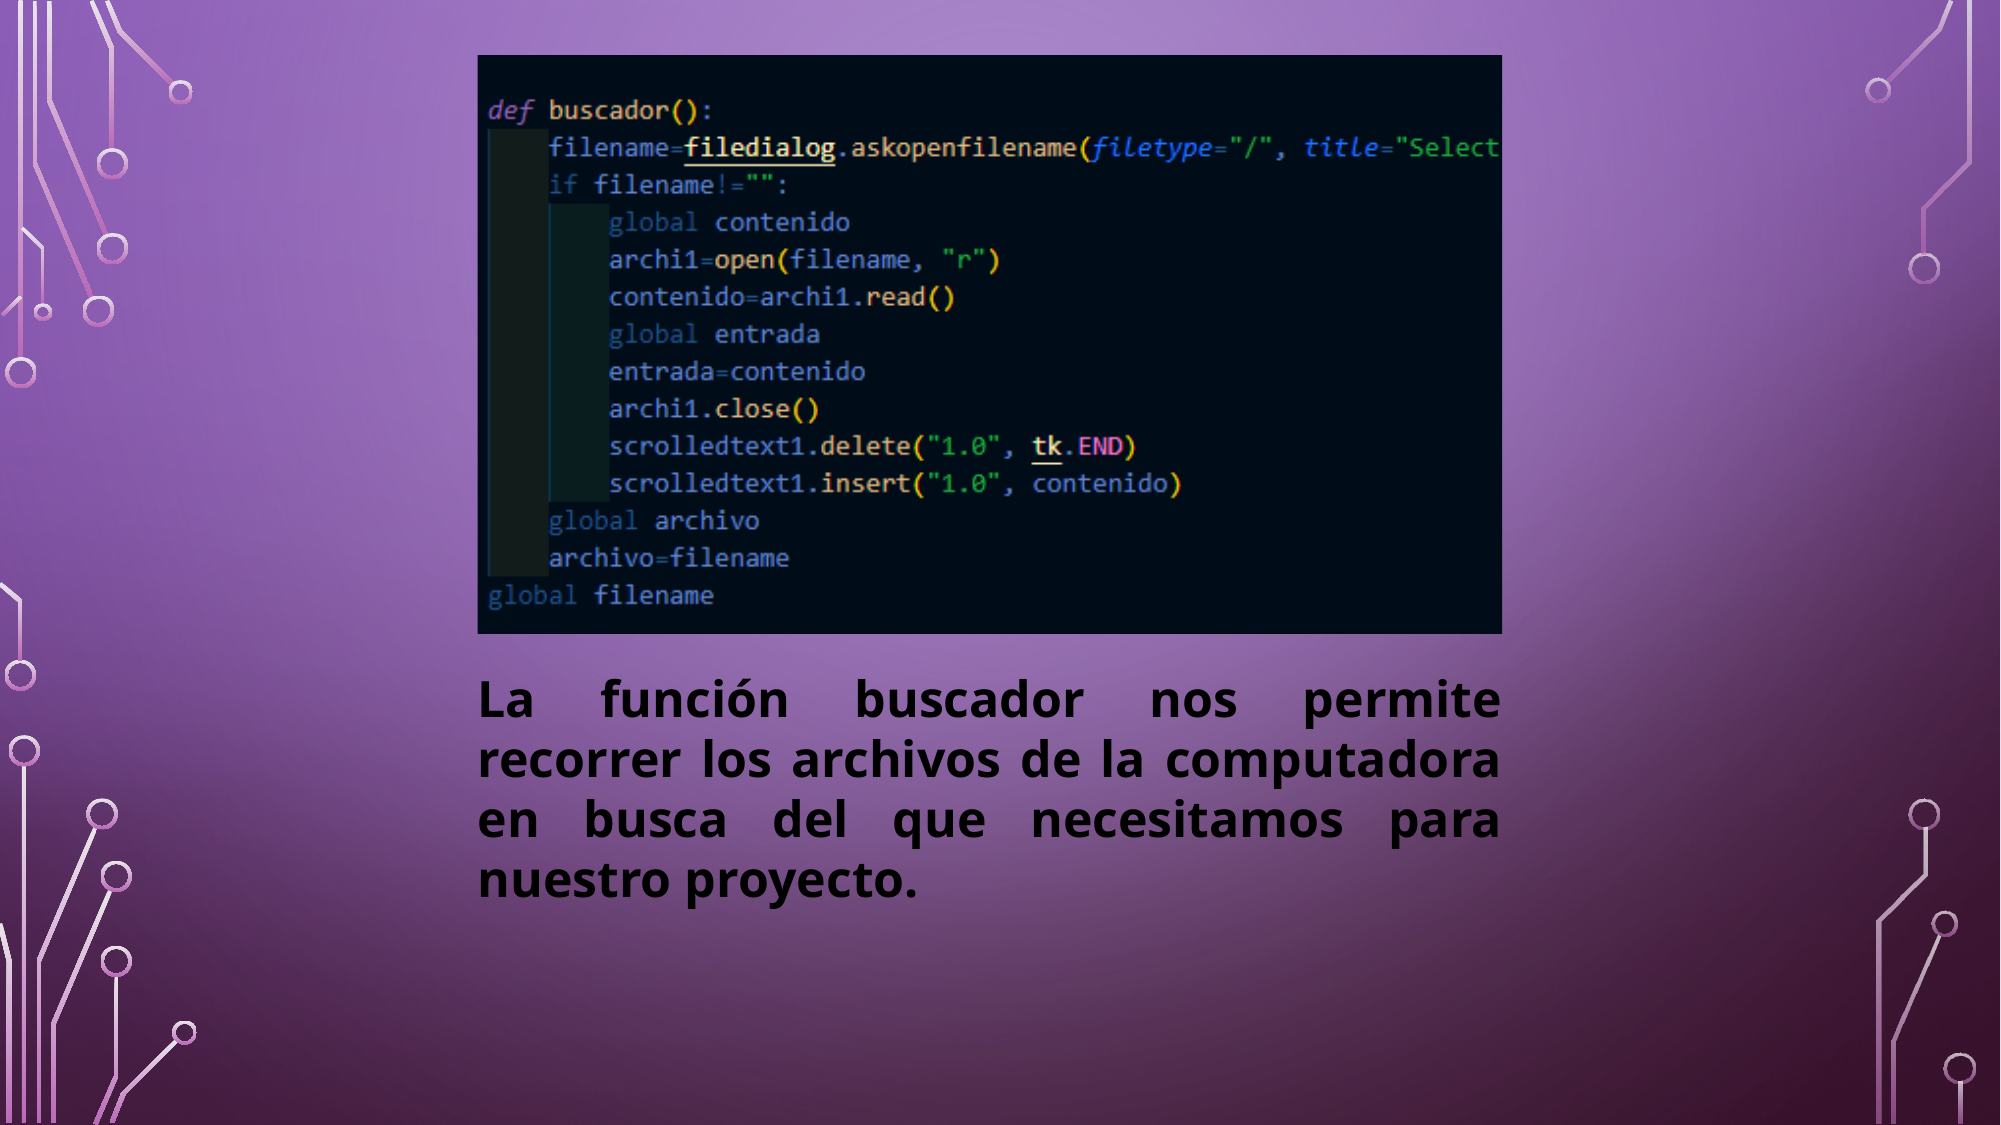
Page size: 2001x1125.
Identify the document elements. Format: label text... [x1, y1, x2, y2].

text_box La función buscador nos permite recorrer los archivos de la computadora en busca del que necesitamos para nuestro proyecto. [462, 659, 1518, 915]
picture [477, 55, 1503, 634]
